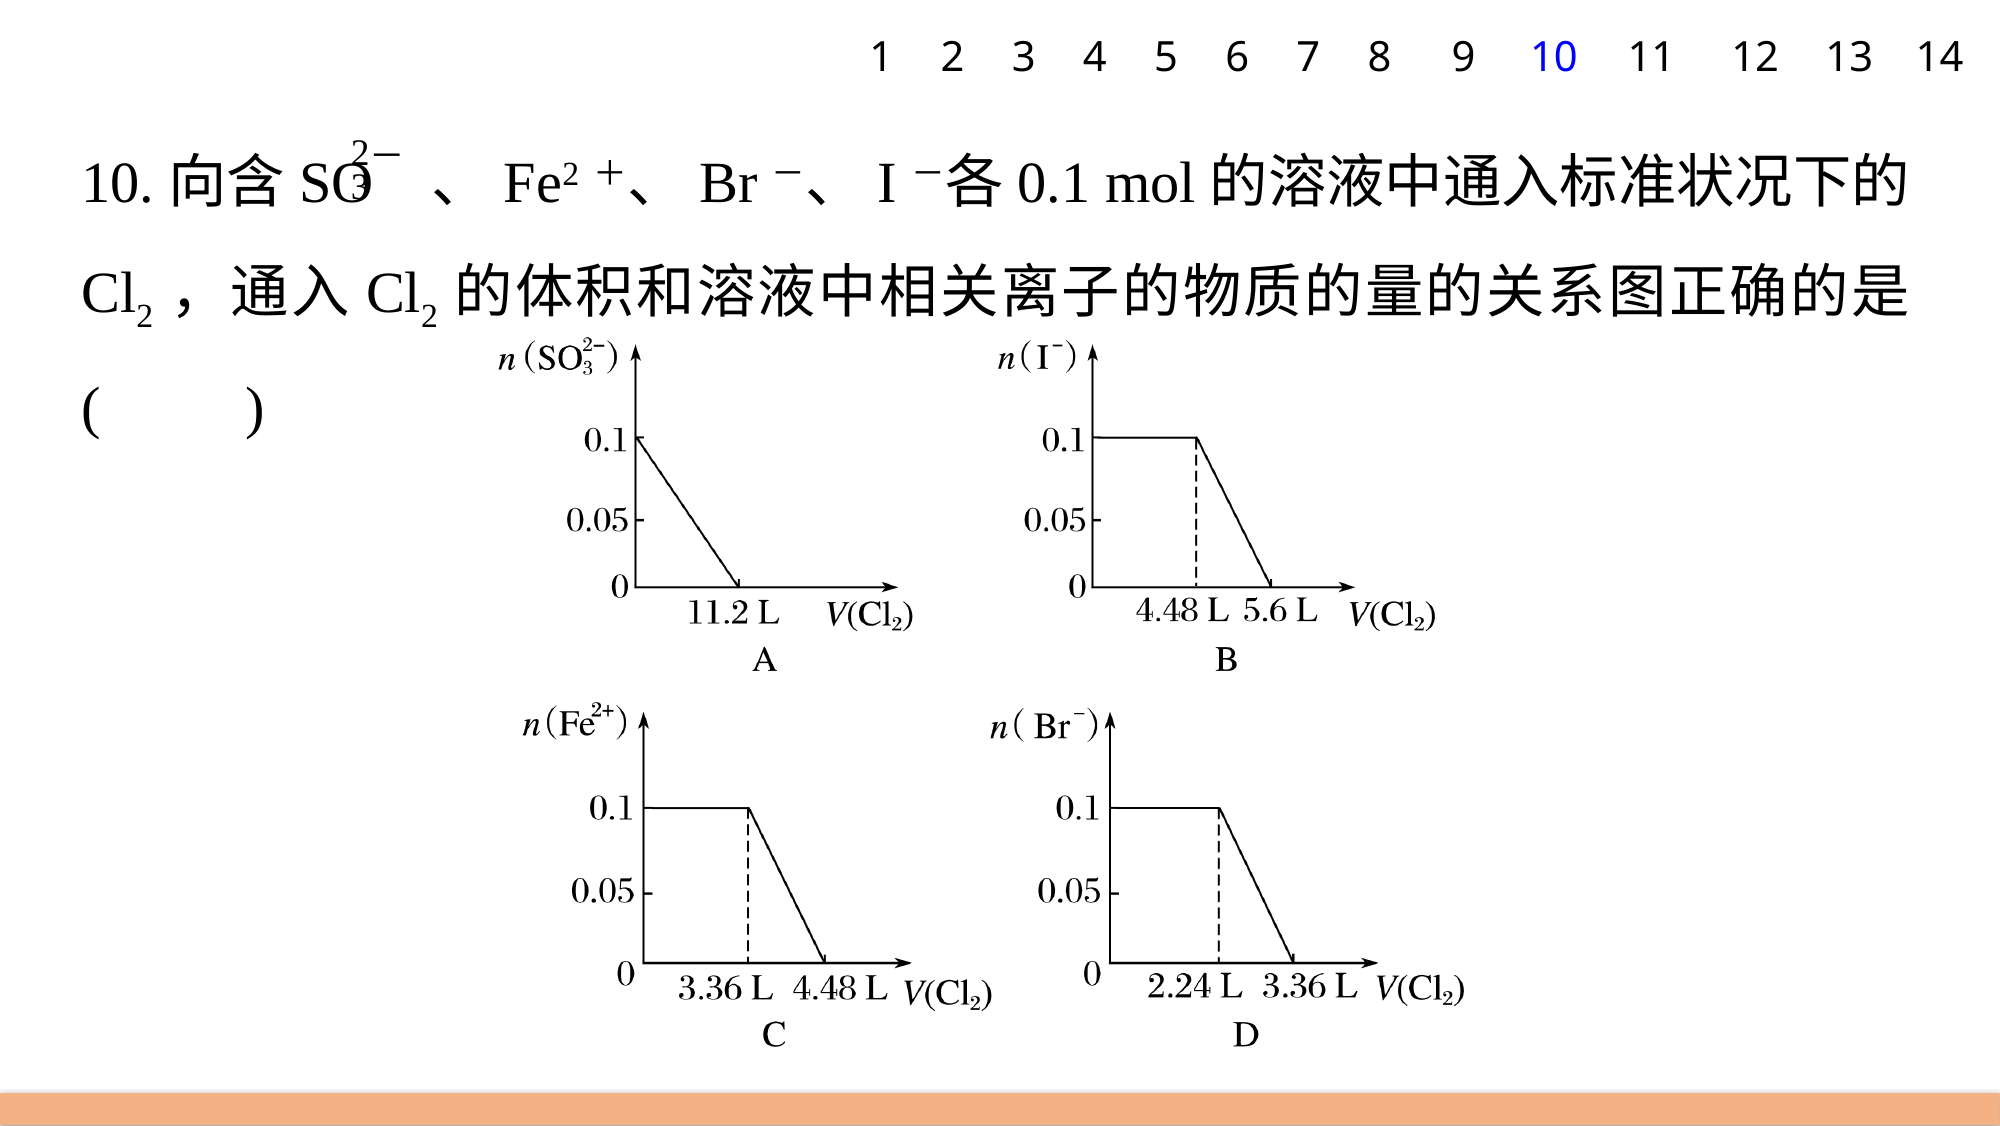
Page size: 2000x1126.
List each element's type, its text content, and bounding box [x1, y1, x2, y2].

text_box 14 [1905, 7, 1984, 102]
text_box 7 [1281, 7, 1341, 102]
text_box [0, 1092, 2000, 1126]
text_box 8 [1352, 7, 1412, 102]
text_box 1 [854, 7, 914, 102]
text_box 4 [1067, 7, 1127, 102]
text_box 11 [1610, 7, 1696, 102]
text_box 3 [996, 7, 1056, 102]
text_box 5 [1139, 7, 1199, 102]
text_box 10 [1507, 7, 1599, 102]
text_box 12 [1707, 7, 1800, 102]
text_box 13 [1811, 7, 1894, 102]
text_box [350, 122, 446, 234]
text_box 10.向含SO 、Fe2＋、Br－、I－各0.1 mol的溶液中通入标准状况下的Cl2，通入Cl2的体积和溶液中相关离子的物质的量的关系图正确的是( ) [66, 101, 1939, 446]
text_box 6 [1210, 7, 1270, 102]
text_box 2 [925, 7, 985, 102]
picture [494, 700, 1485, 1058]
picture [488, 330, 1460, 680]
text_box 9 [1423, 7, 1496, 102]
